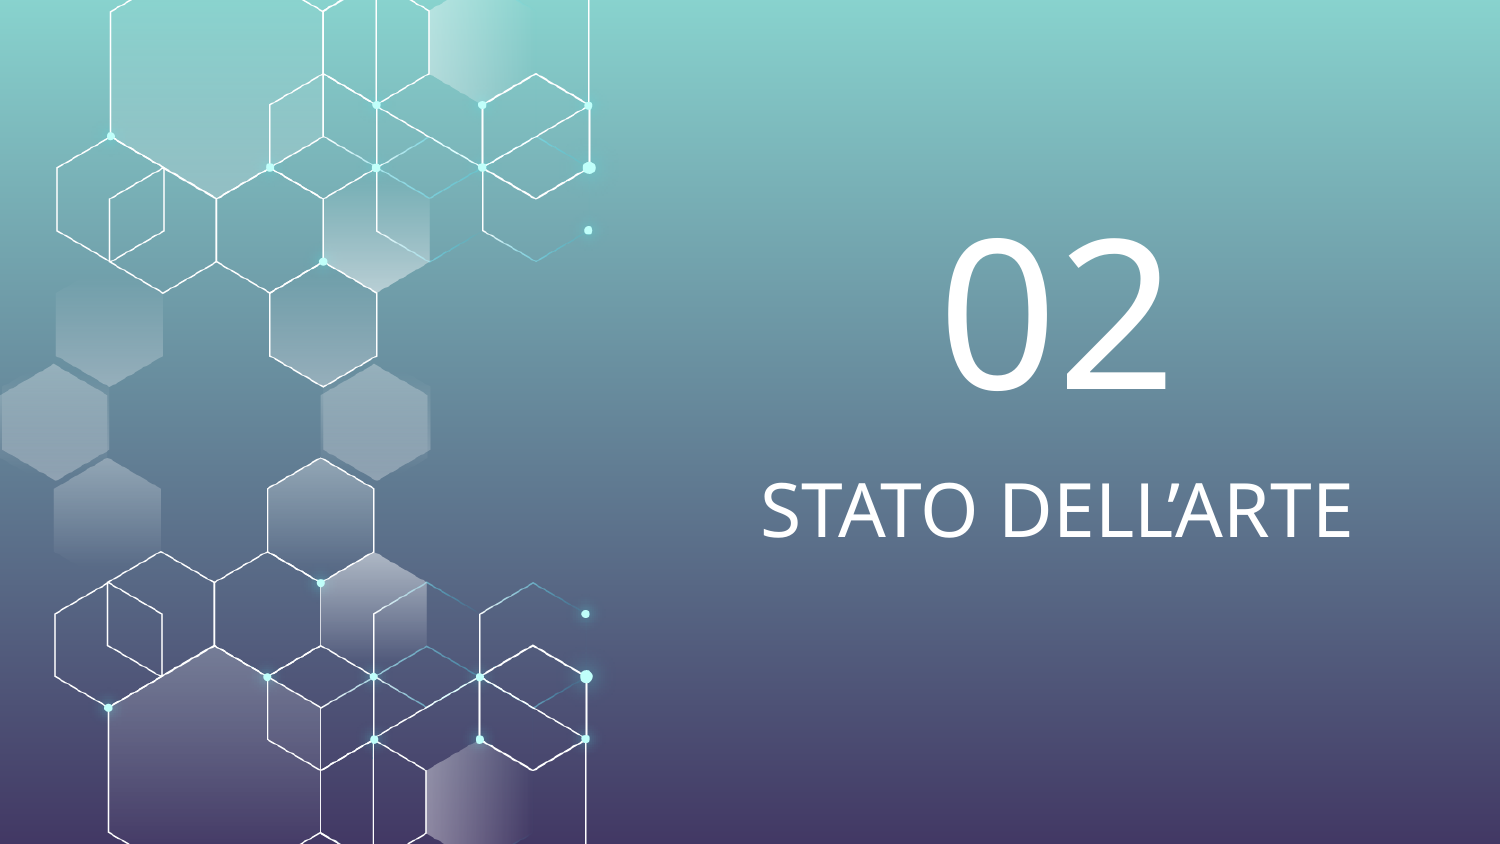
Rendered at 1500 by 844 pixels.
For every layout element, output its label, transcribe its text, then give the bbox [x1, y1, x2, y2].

title STATO DELL’ARTE [684, 447, 1431, 653]
picture [0, 0, 627, 844]
title 02 [704, 216, 1411, 397]
